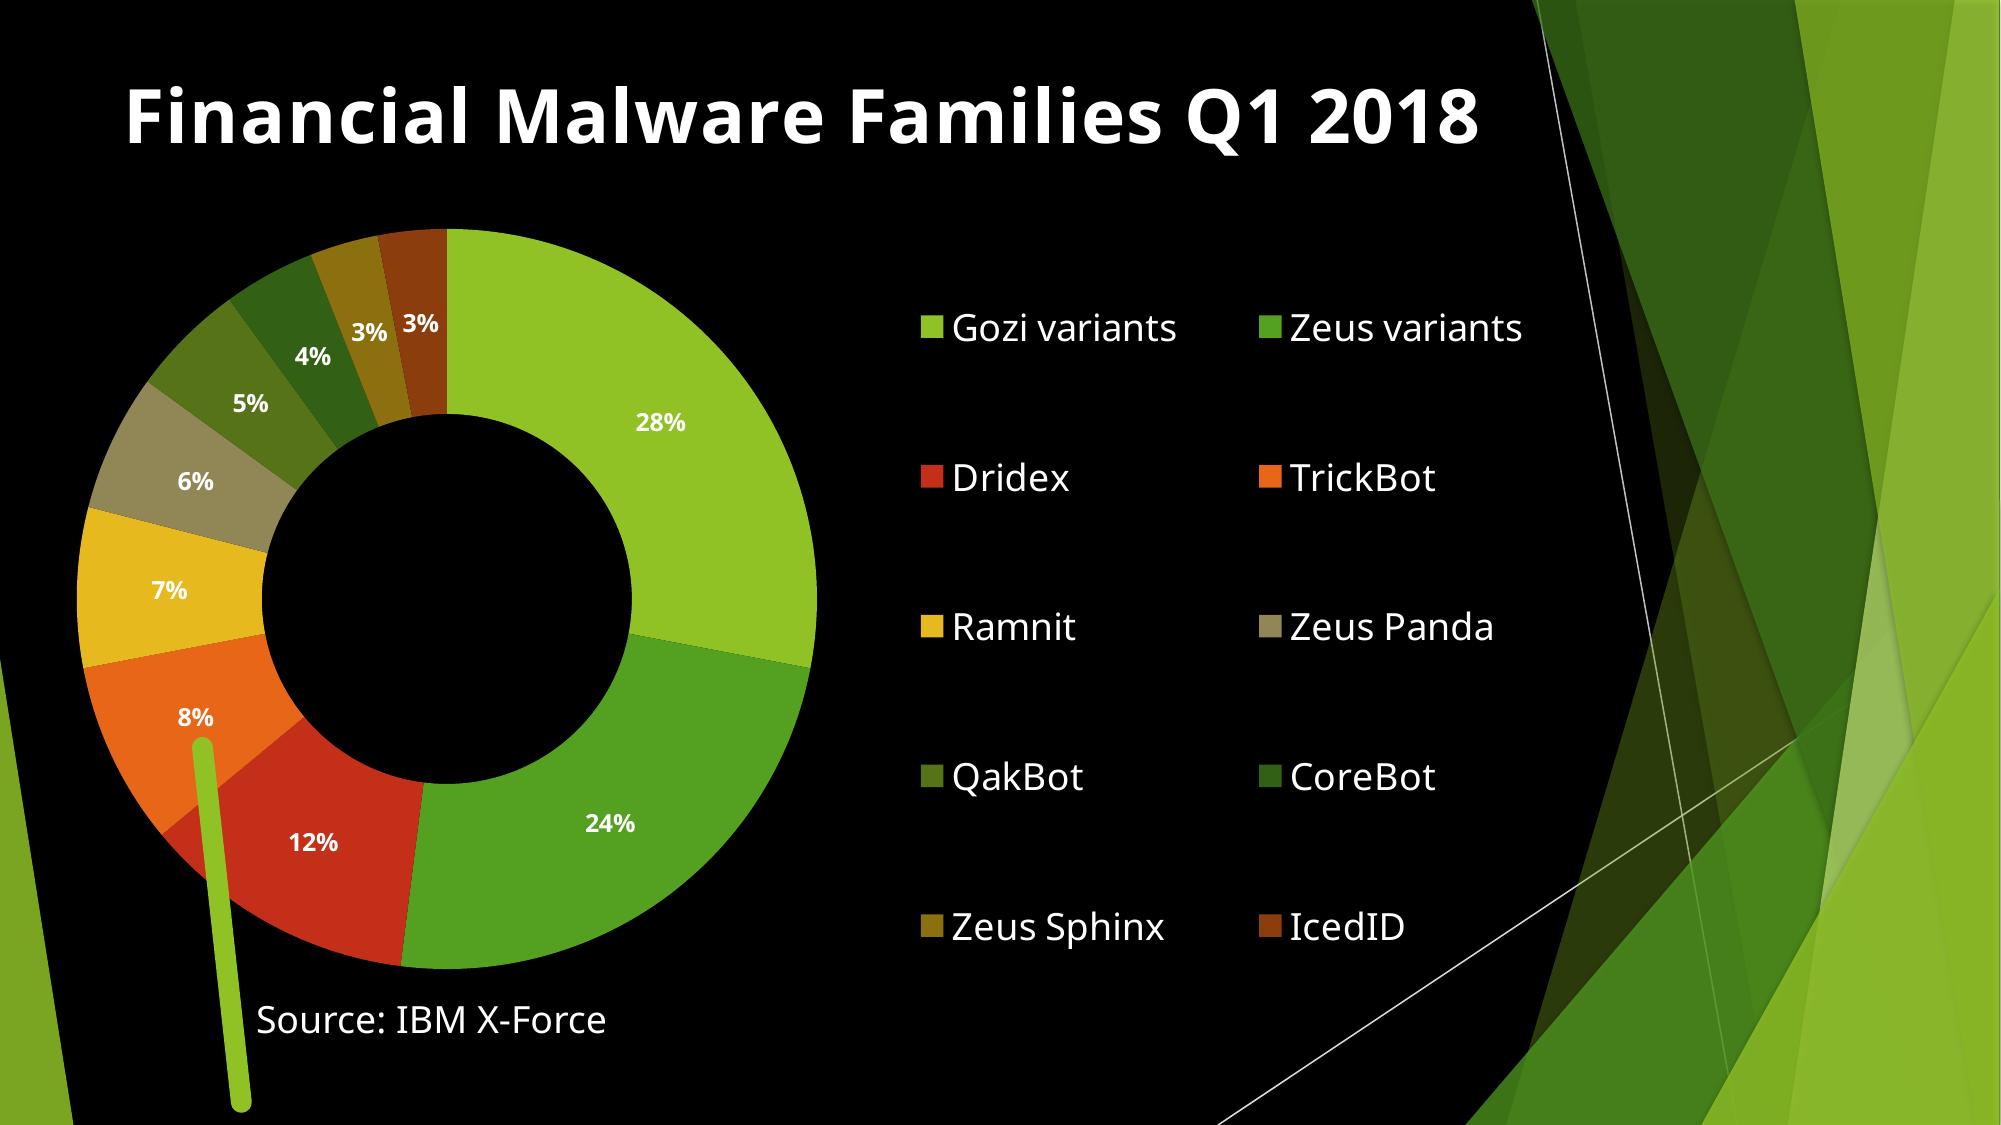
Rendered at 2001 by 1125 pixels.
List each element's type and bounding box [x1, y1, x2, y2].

chart [0, 0, 2000, 1125]
